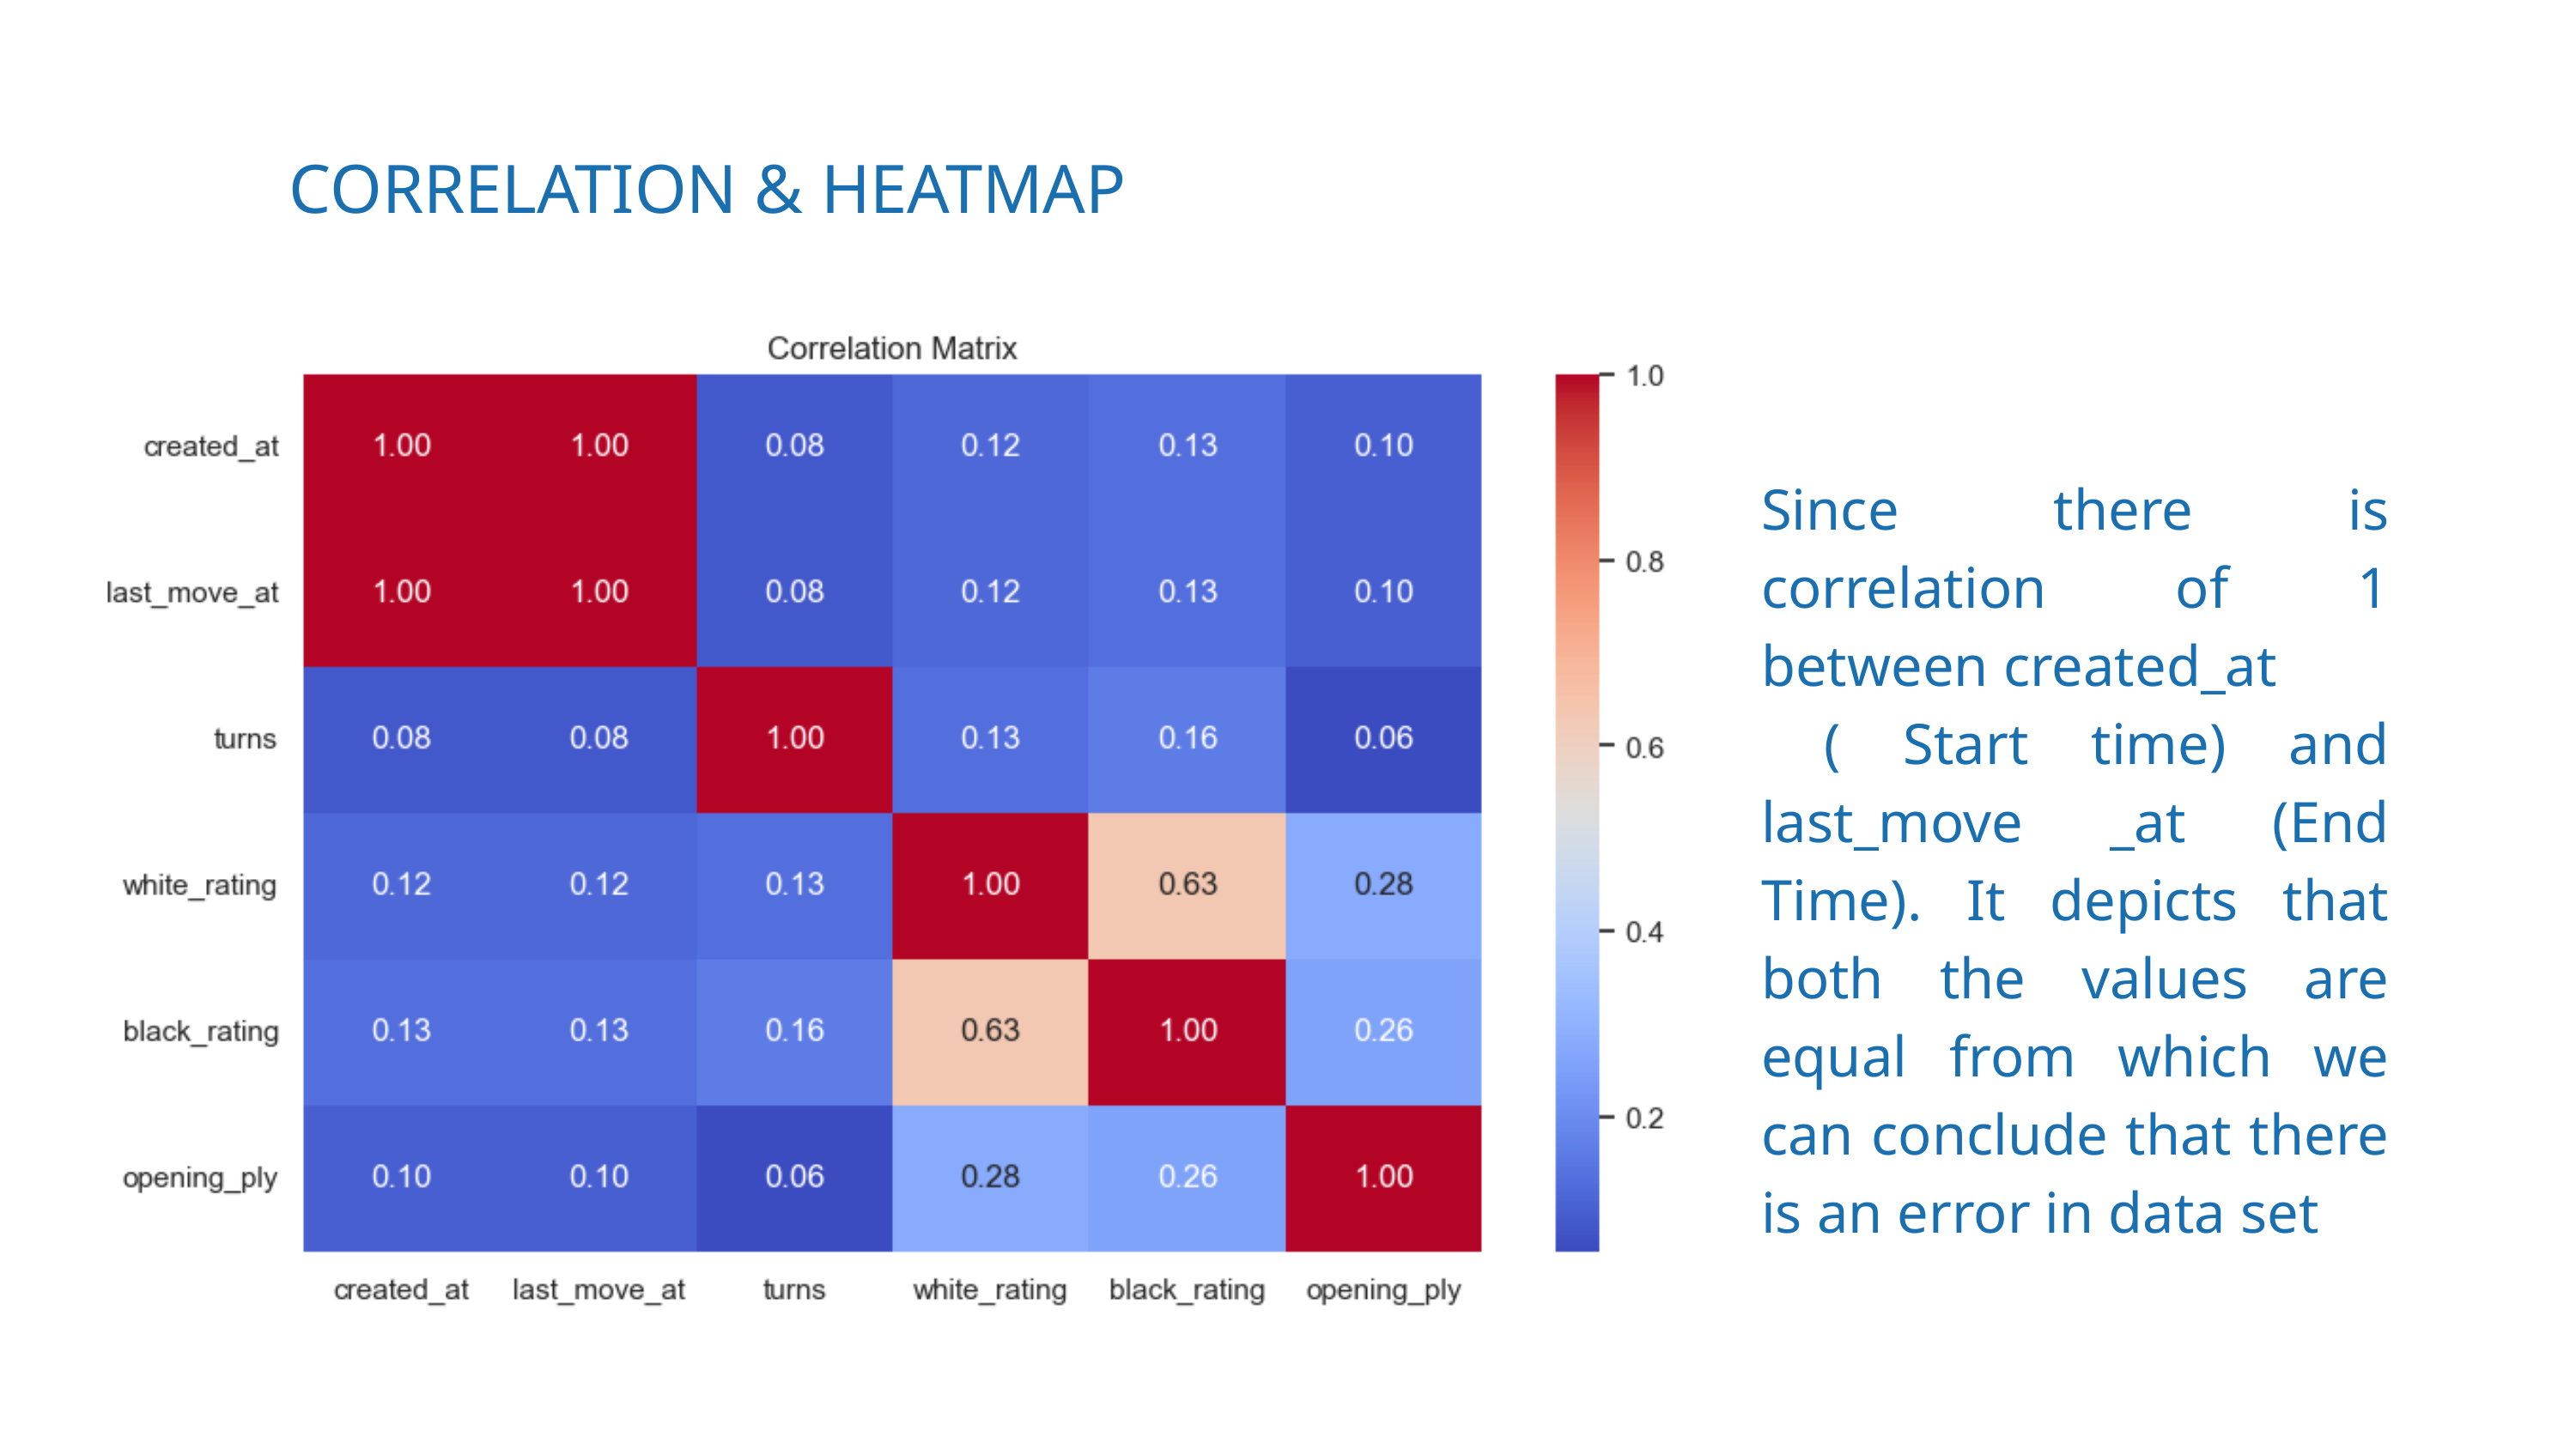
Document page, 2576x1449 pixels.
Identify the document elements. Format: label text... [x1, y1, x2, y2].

text_box [80, 297, 1723, 1334]
text_box CORRELATION & HEATMAP [289, 132, 1432, 227]
text_box Since there is correlation of 1 between created_at ( Start time) and last_move _at (End Time). It depicts that both the values are equal from which we can conclude that there is an error in data set [1761, 463, 2391, 1245]
